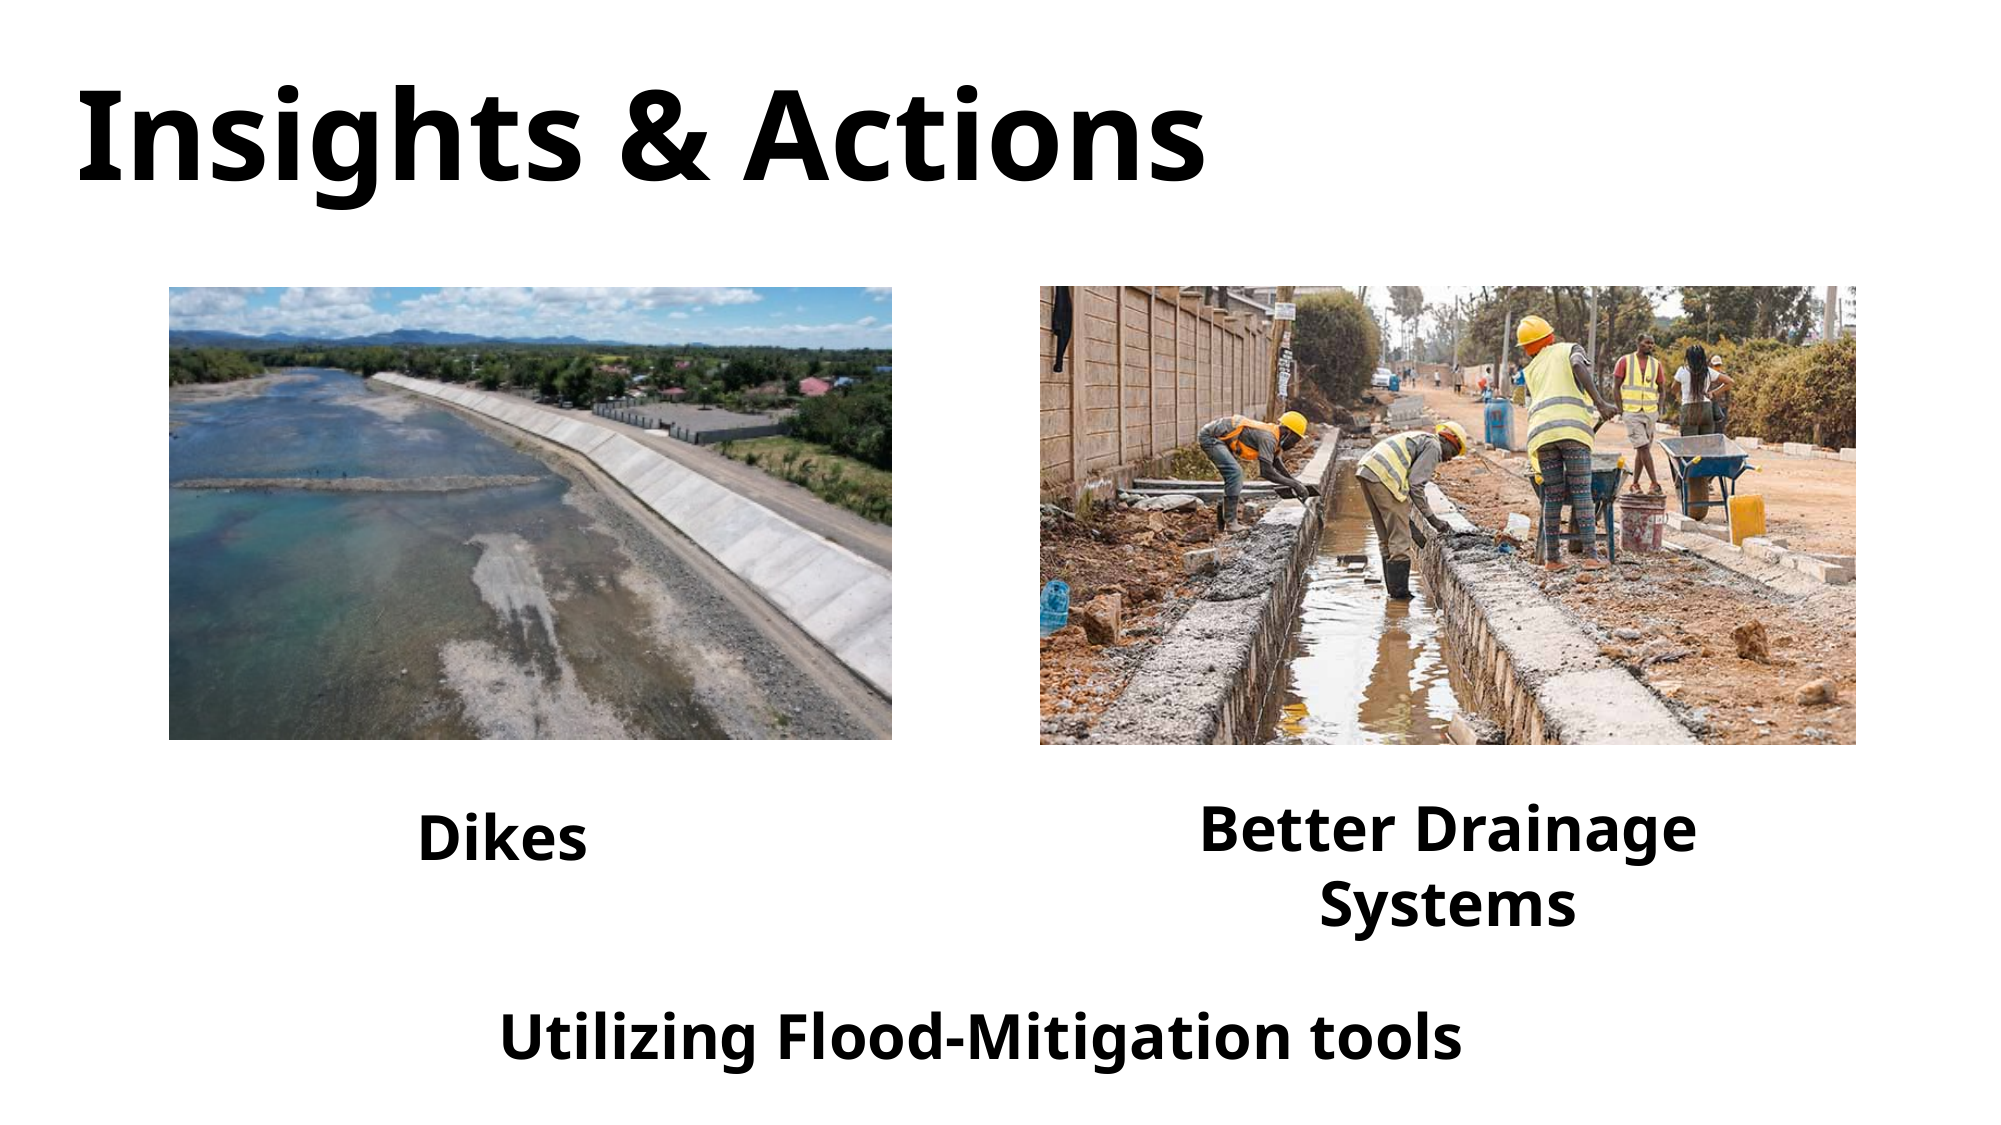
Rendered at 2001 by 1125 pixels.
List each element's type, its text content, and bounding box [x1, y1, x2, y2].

text_box Utilizing Flood-Mitigation tools [427, 989, 1536, 1080]
text_box Insights & Actions [61, 48, 2000, 213]
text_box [144, 286, 1856, 949]
